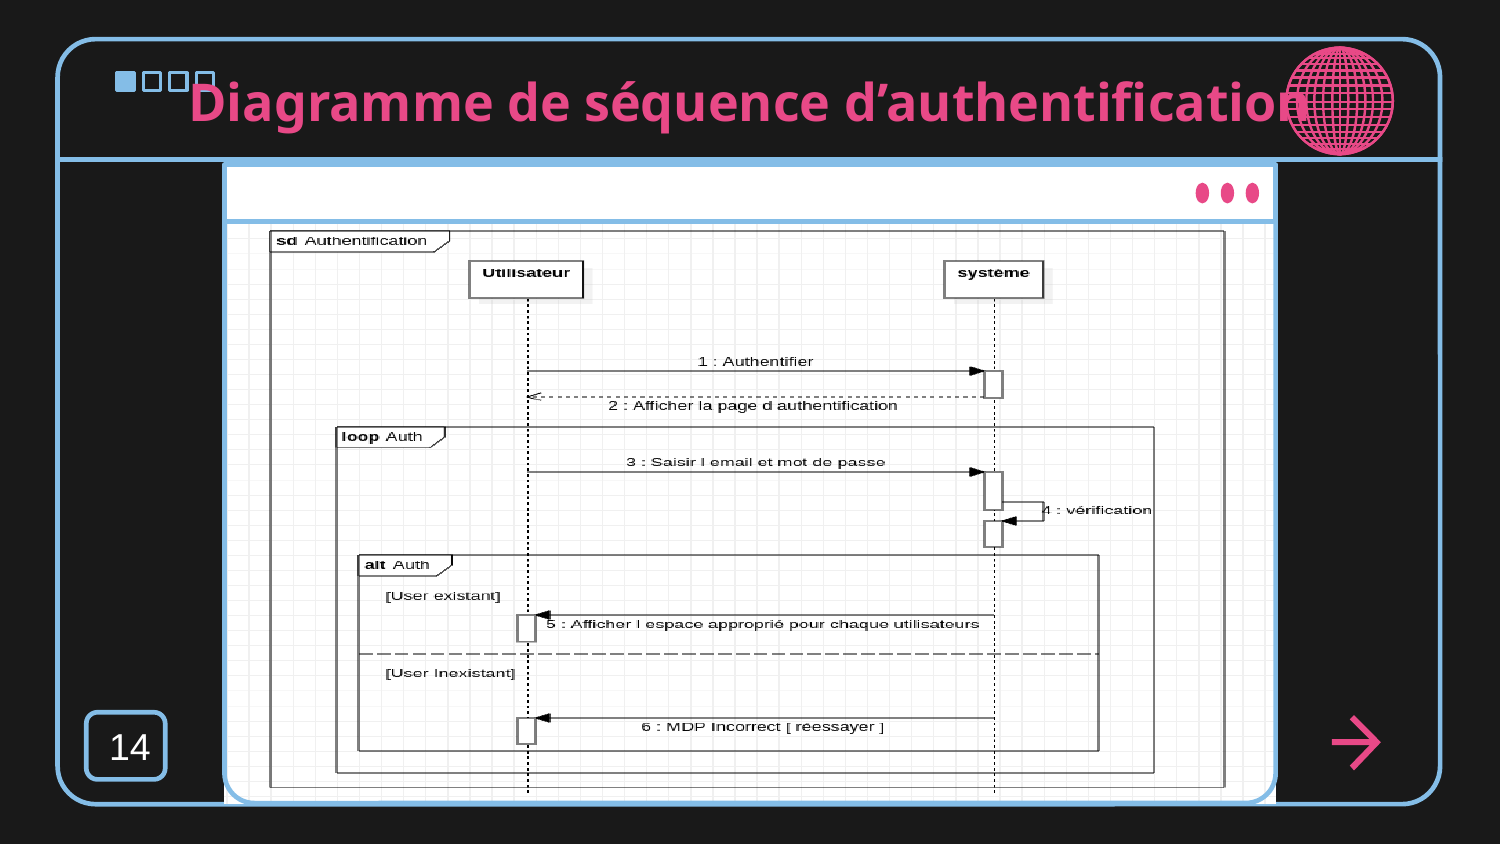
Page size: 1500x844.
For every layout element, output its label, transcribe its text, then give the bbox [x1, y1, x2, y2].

text_box Diagramme de séquence d’authentification [118, 35, 1382, 167]
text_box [224, 164, 1276, 804]
text_box [86, 712, 94, 779]
text_box 14 [94, 712, 189, 780]
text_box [1285, 46, 1394, 155]
text_box [1331, 715, 1381, 771]
